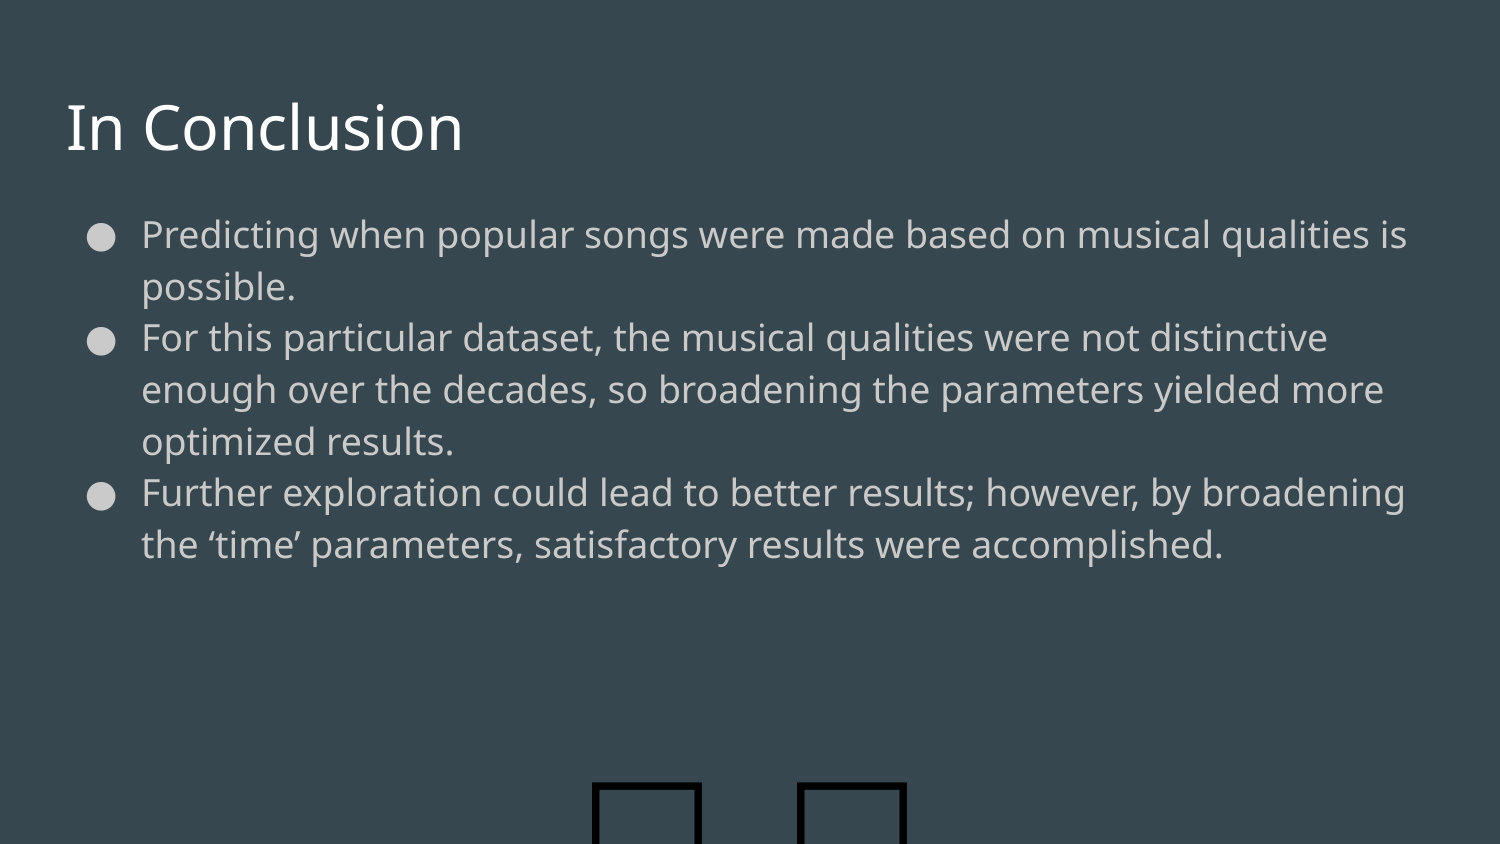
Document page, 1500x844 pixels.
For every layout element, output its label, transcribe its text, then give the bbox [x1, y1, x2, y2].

list Predicting when popular songs were made based on musical qualities is possible. For this particular dataset, the musical qualities were not distinctive enough over the decades, so broadening the parameters yielded more optimized results. Further exploration could lead to better results; however, by broadening the ‘time’ parameters, satisfactory results were accomplished. 🎼 🎸 [51, 189, 1449, 750]
title In Conclusion [51, 72, 1449, 167]
